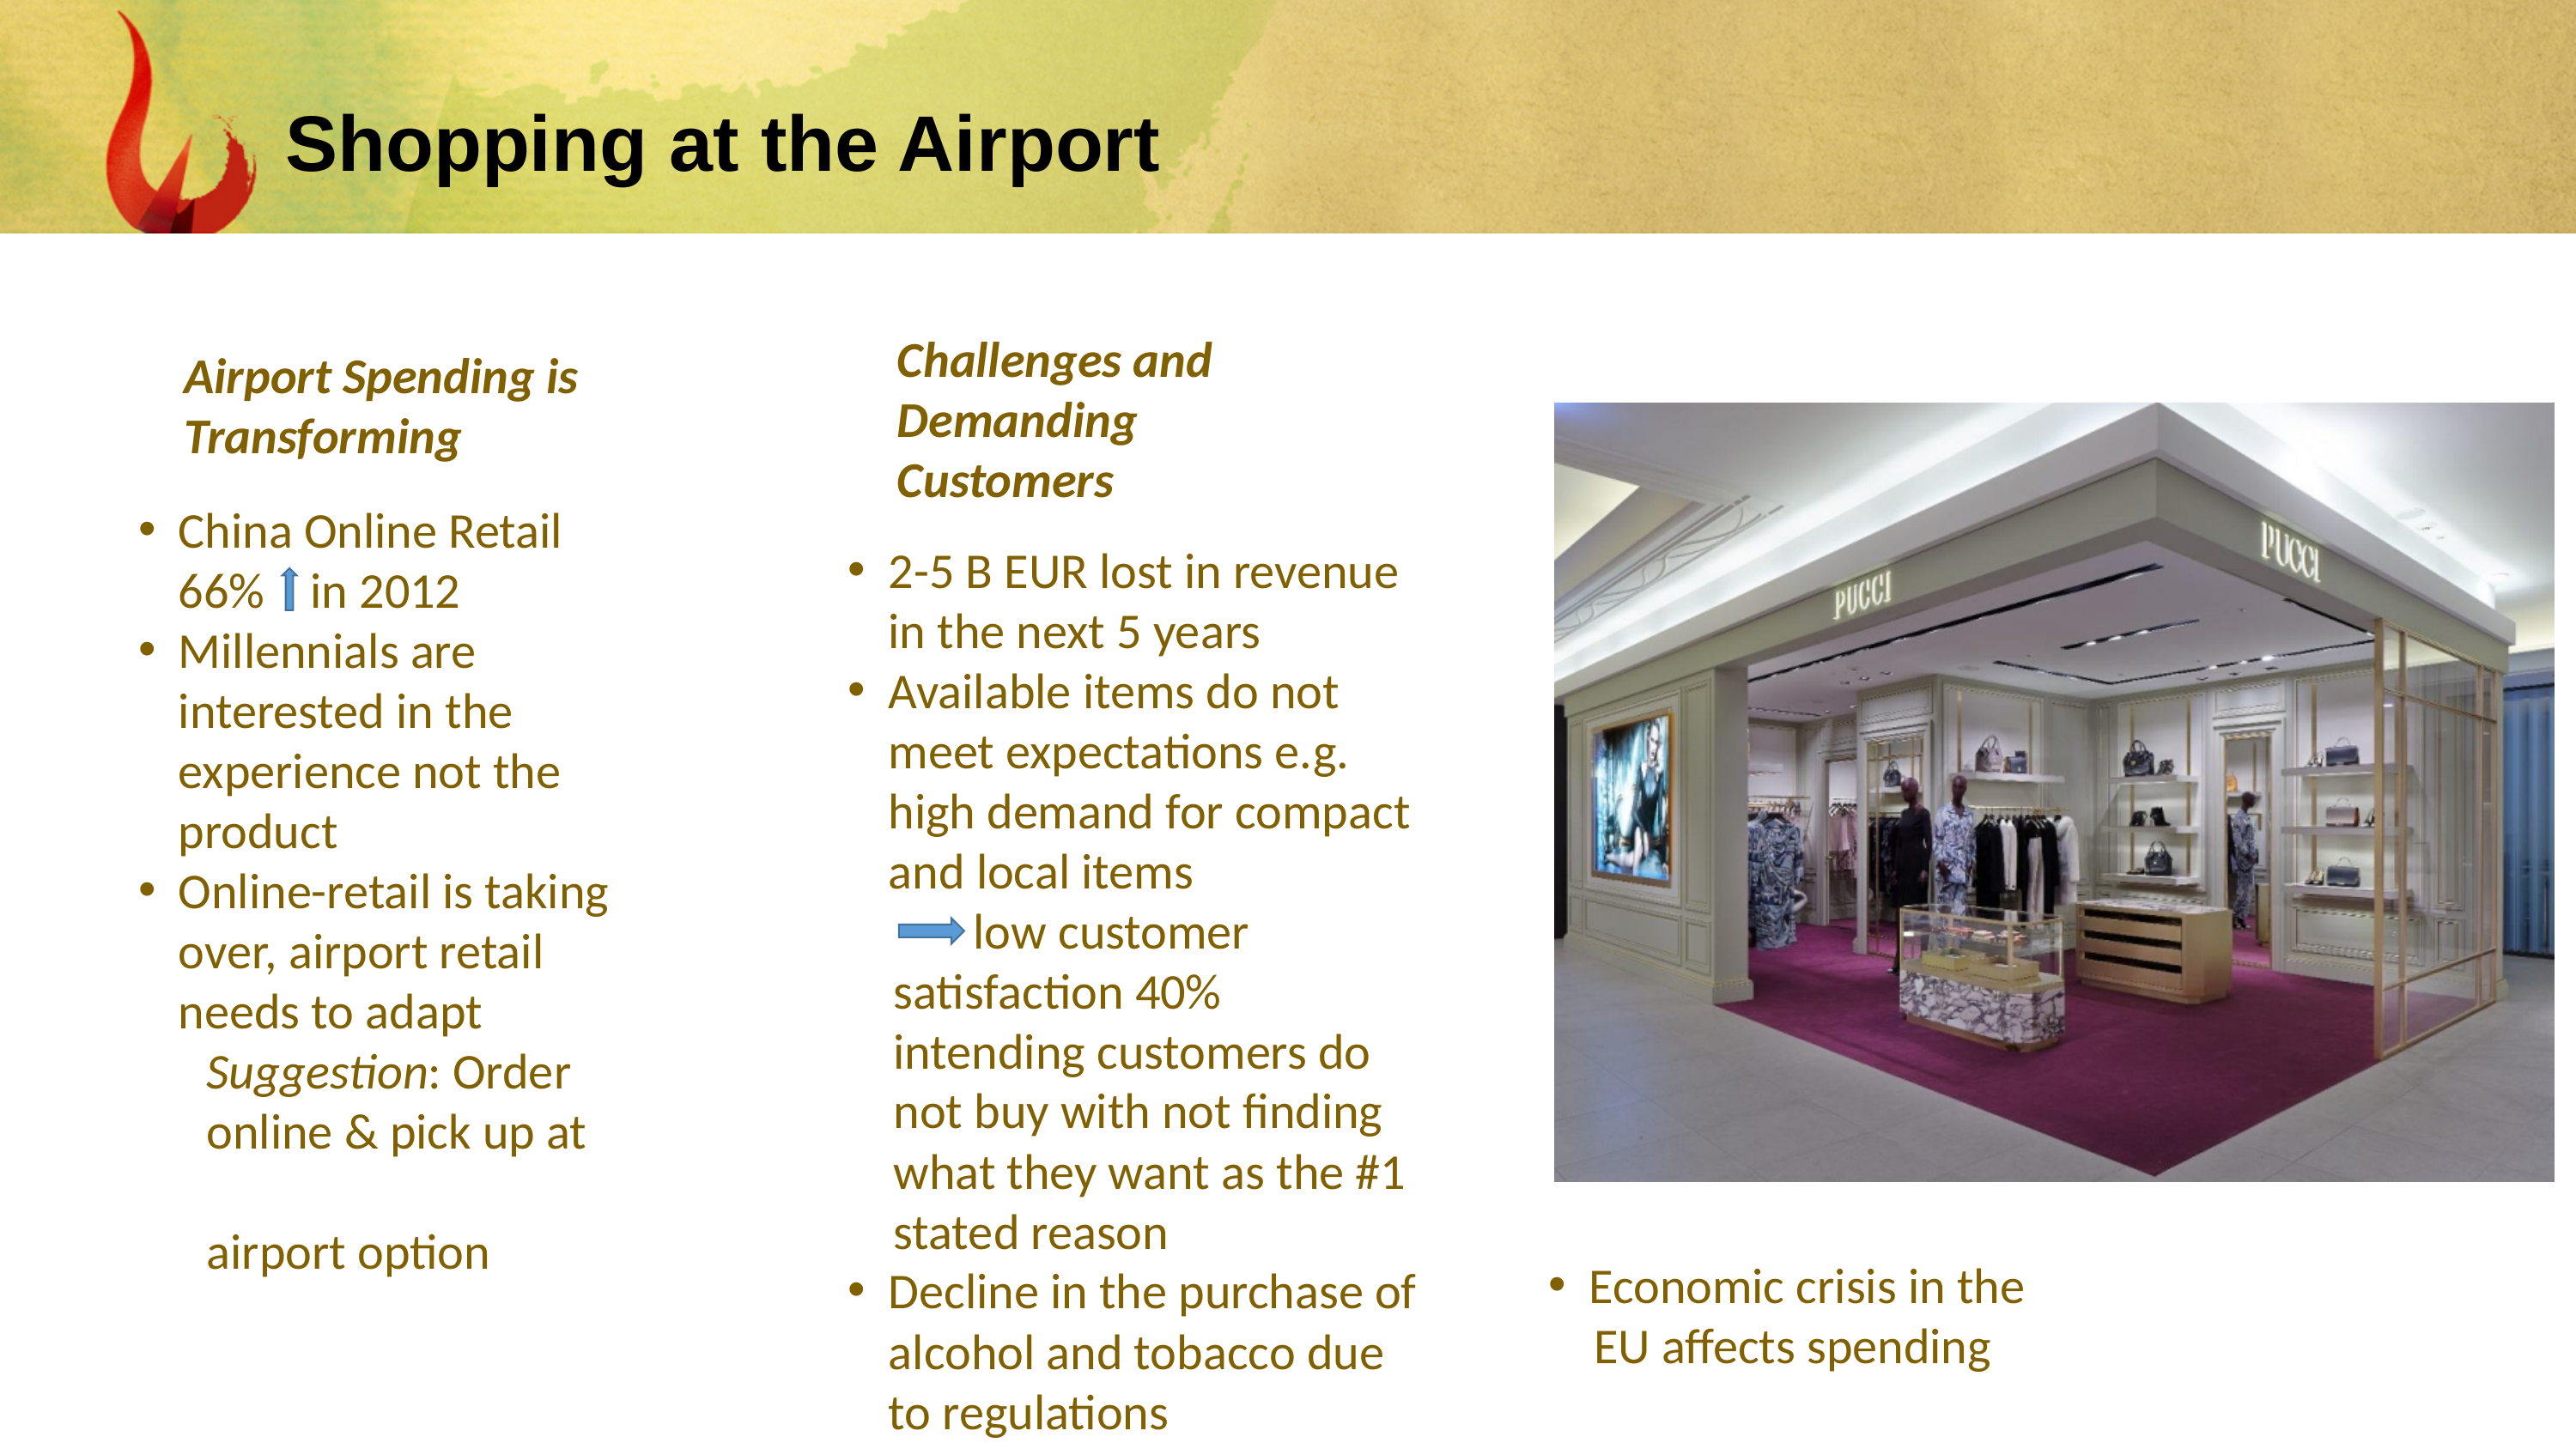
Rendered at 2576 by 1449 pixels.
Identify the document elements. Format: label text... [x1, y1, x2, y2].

text_box [280, 567, 300, 611]
picture [0, 0, 2576, 233]
picture [1554, 403, 2555, 1182]
text_box China Online Retail 66% in 2012 Millennials are interested in the experience not the product Online-retail is taking over, airport retail needs to adapt Suggestion: Order online & pick up at airport option [125, 492, 623, 1346]
text_box [897, 916, 966, 946]
text_box 2-5 B EUR lost in revenue in the next 5 years Available items do not meet expectations e.g. high demand for compact and local items low customer satisfaction 40% intending customers do not buy with not finding what they want as the #1 stated reason Decline in the purchase of alcohol and tobacco due to regulations [835, 531, 1436, 1449]
text_box Challenges and Demanding Customers [884, 320, 1342, 514]
text_box Airport Spending is Transforming [171, 337, 629, 470]
text_box Shopping at the Airport [265, 30, 2005, 261]
text_box Economic crisis in the EU affects spending [1535, 1246, 2489, 1380]
